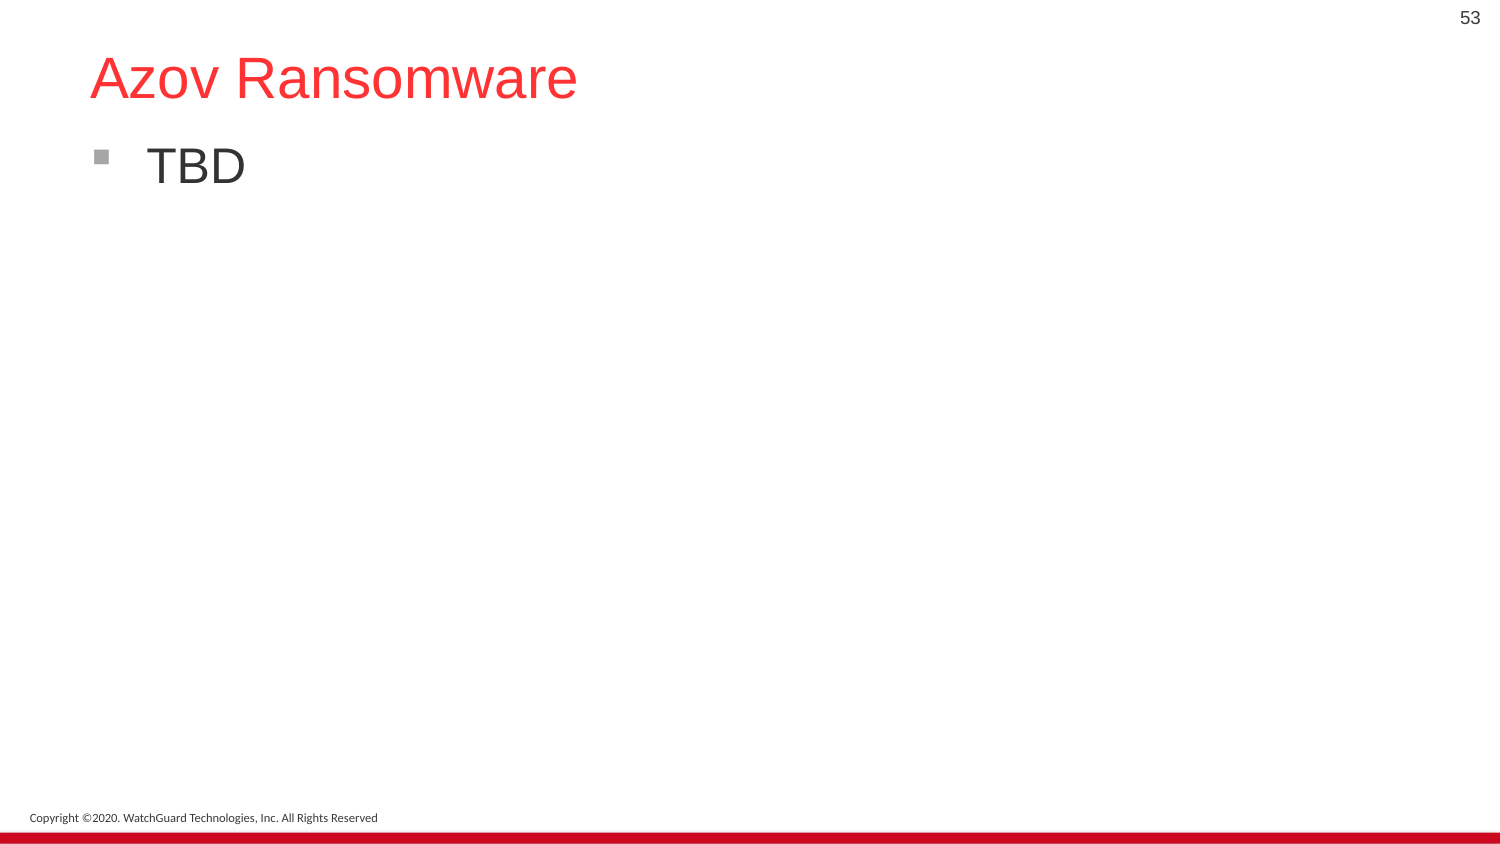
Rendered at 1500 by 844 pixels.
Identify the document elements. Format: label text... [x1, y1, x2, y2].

slide_number 53 [1398, 0, 1497, 40]
title Azov Ransomware [75, 33, 1425, 117]
list TBD [75, 126, 1425, 755]
